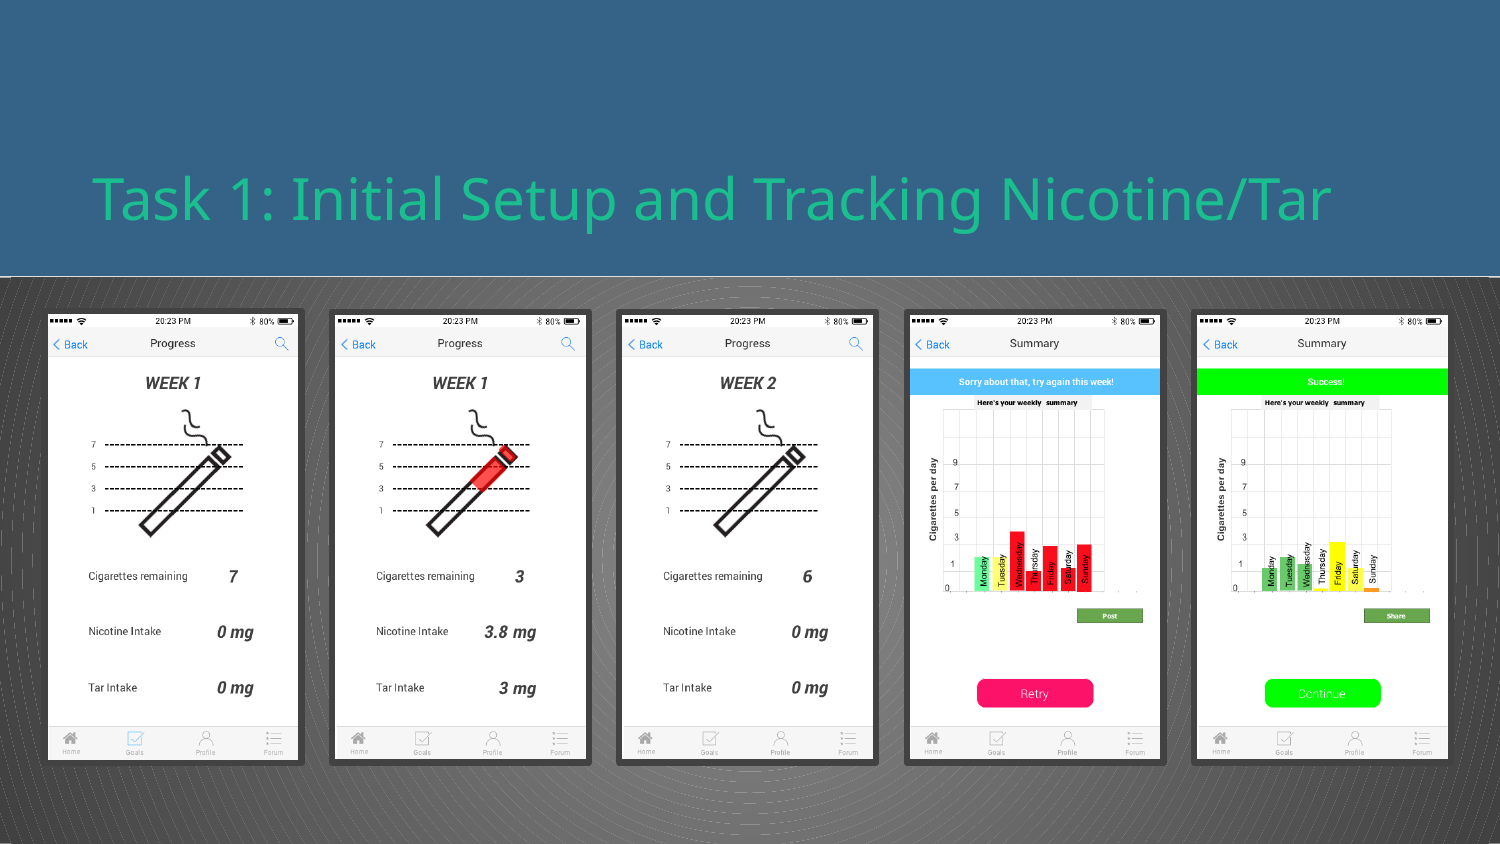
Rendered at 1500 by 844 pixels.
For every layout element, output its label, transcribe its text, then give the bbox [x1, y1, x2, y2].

title Task 1: Initial Setup and Tracking Nicotine/Tar [77, 121, 1427, 248]
picture [47, 313, 299, 761]
picture [334, 314, 586, 760]
picture [622, 314, 874, 760]
text_box [0, 277, 1500, 844]
picture [1196, 314, 1448, 760]
picture [909, 314, 1161, 760]
